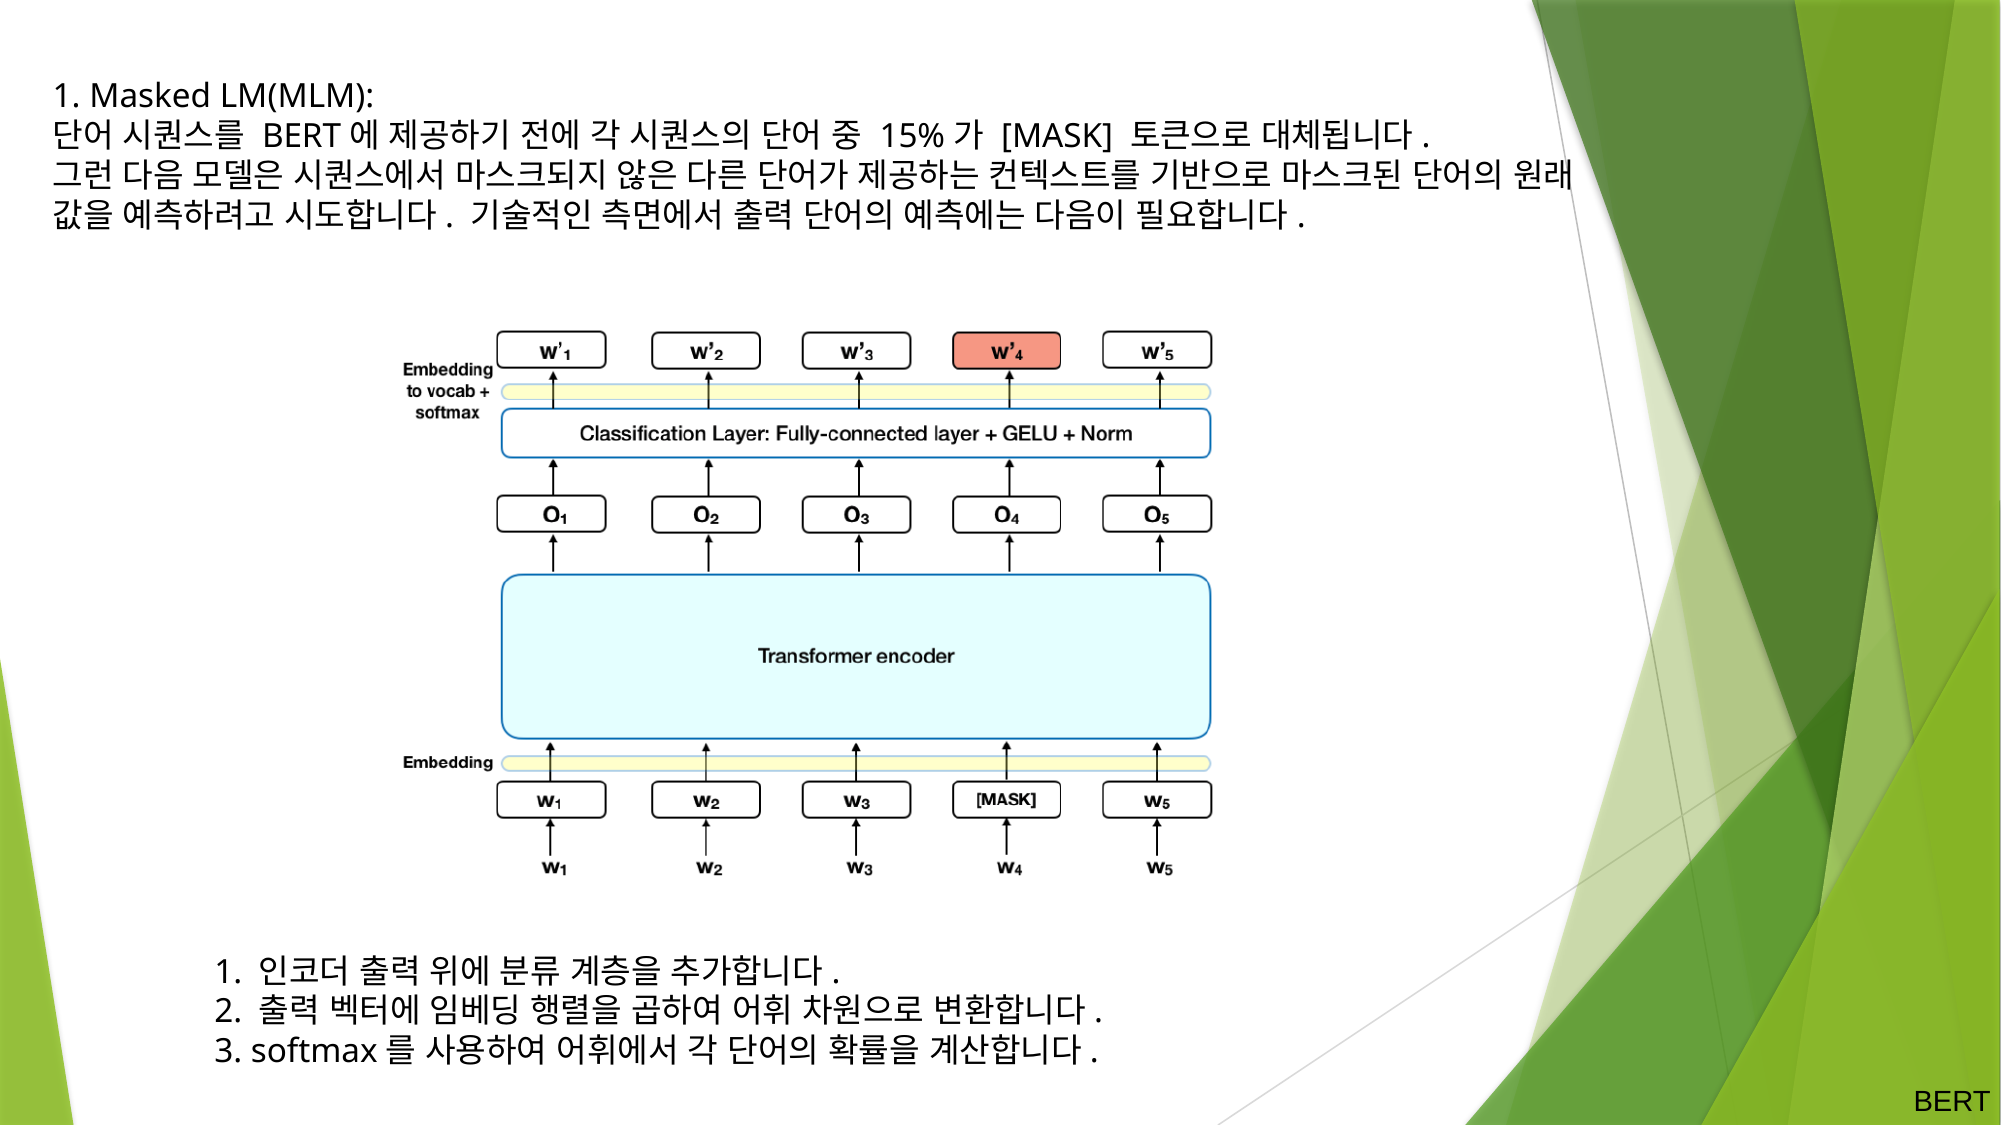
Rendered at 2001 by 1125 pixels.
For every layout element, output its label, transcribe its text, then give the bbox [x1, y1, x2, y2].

text_box BERT [1898, 1074, 2000, 1125]
text_box 1. 인코더 출력 위에 분류 계층을 추가합니다. 2. 출력 벡터에 임베딩 행렬을 곱하여 어휘 차원으로 변환합니다. 3. softmax를 사용하여 어휘에서 각 단어의 확률을 계산합니다. [199, 942, 1327, 1077]
picture [392, 318, 1228, 886]
text_box 1. Masked LM(MLM): 단어 시퀀스를 BERT에 제공하기 전에 각 시퀀스의 단어 중 15%가 [MASK] 토큰으로 대체됩니다. 그런 다음 모델은 시퀀스에서 마스크되지 않은 다른 단어가 제공하는 컨텍스트를 기반으로 마스크된 단어의 원래 값을 예측하려고 시도합니다. 기술적인 측면에서 출력 단어의 예측에는 다음이 필요합니다. [37, 66, 1645, 242]
